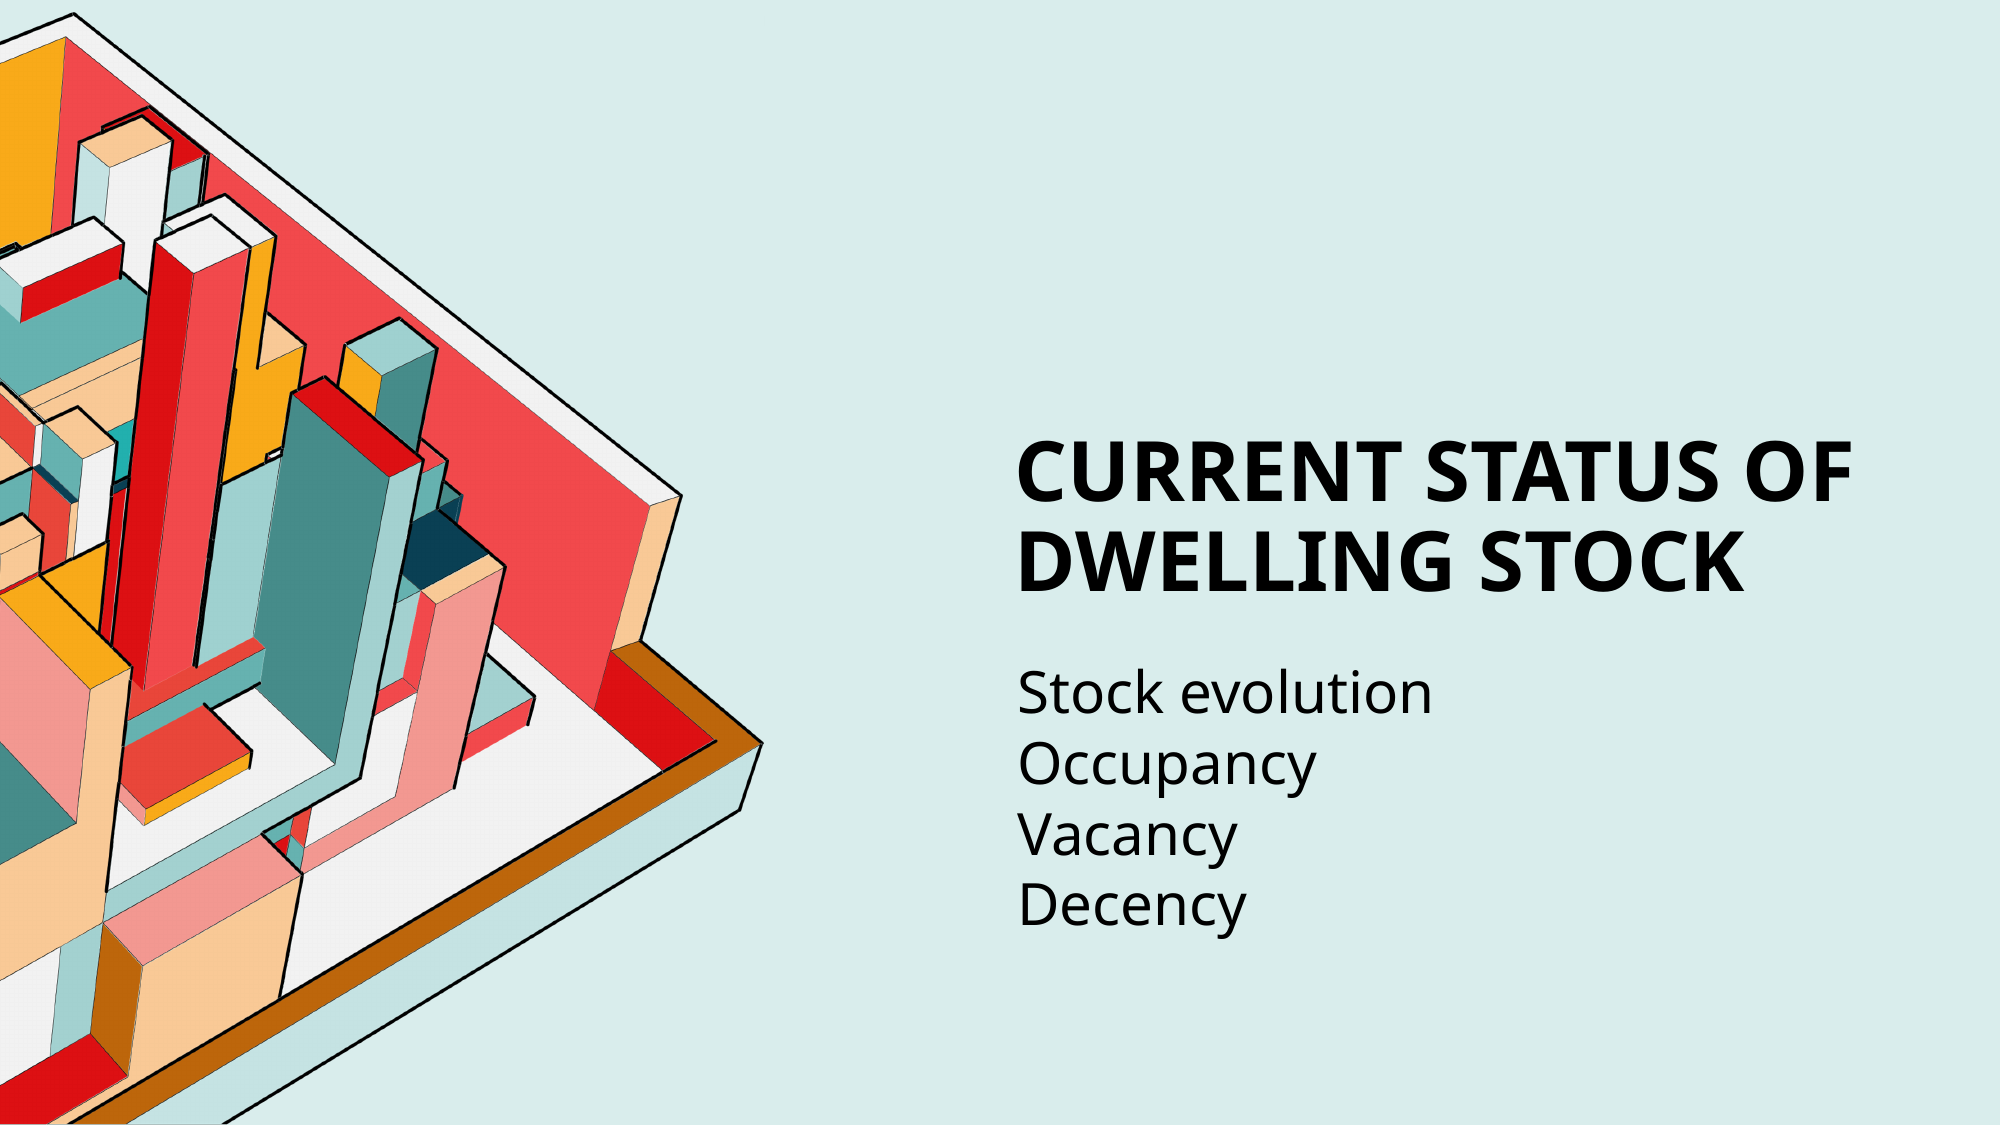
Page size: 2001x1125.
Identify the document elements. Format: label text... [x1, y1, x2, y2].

list Stock evolution Occupancy Vacancy Decency [1002, 667, 1918, 1028]
title Current status of dwelling stock [999, 72, 1926, 617]
picture [0, 0, 765, 1125]
